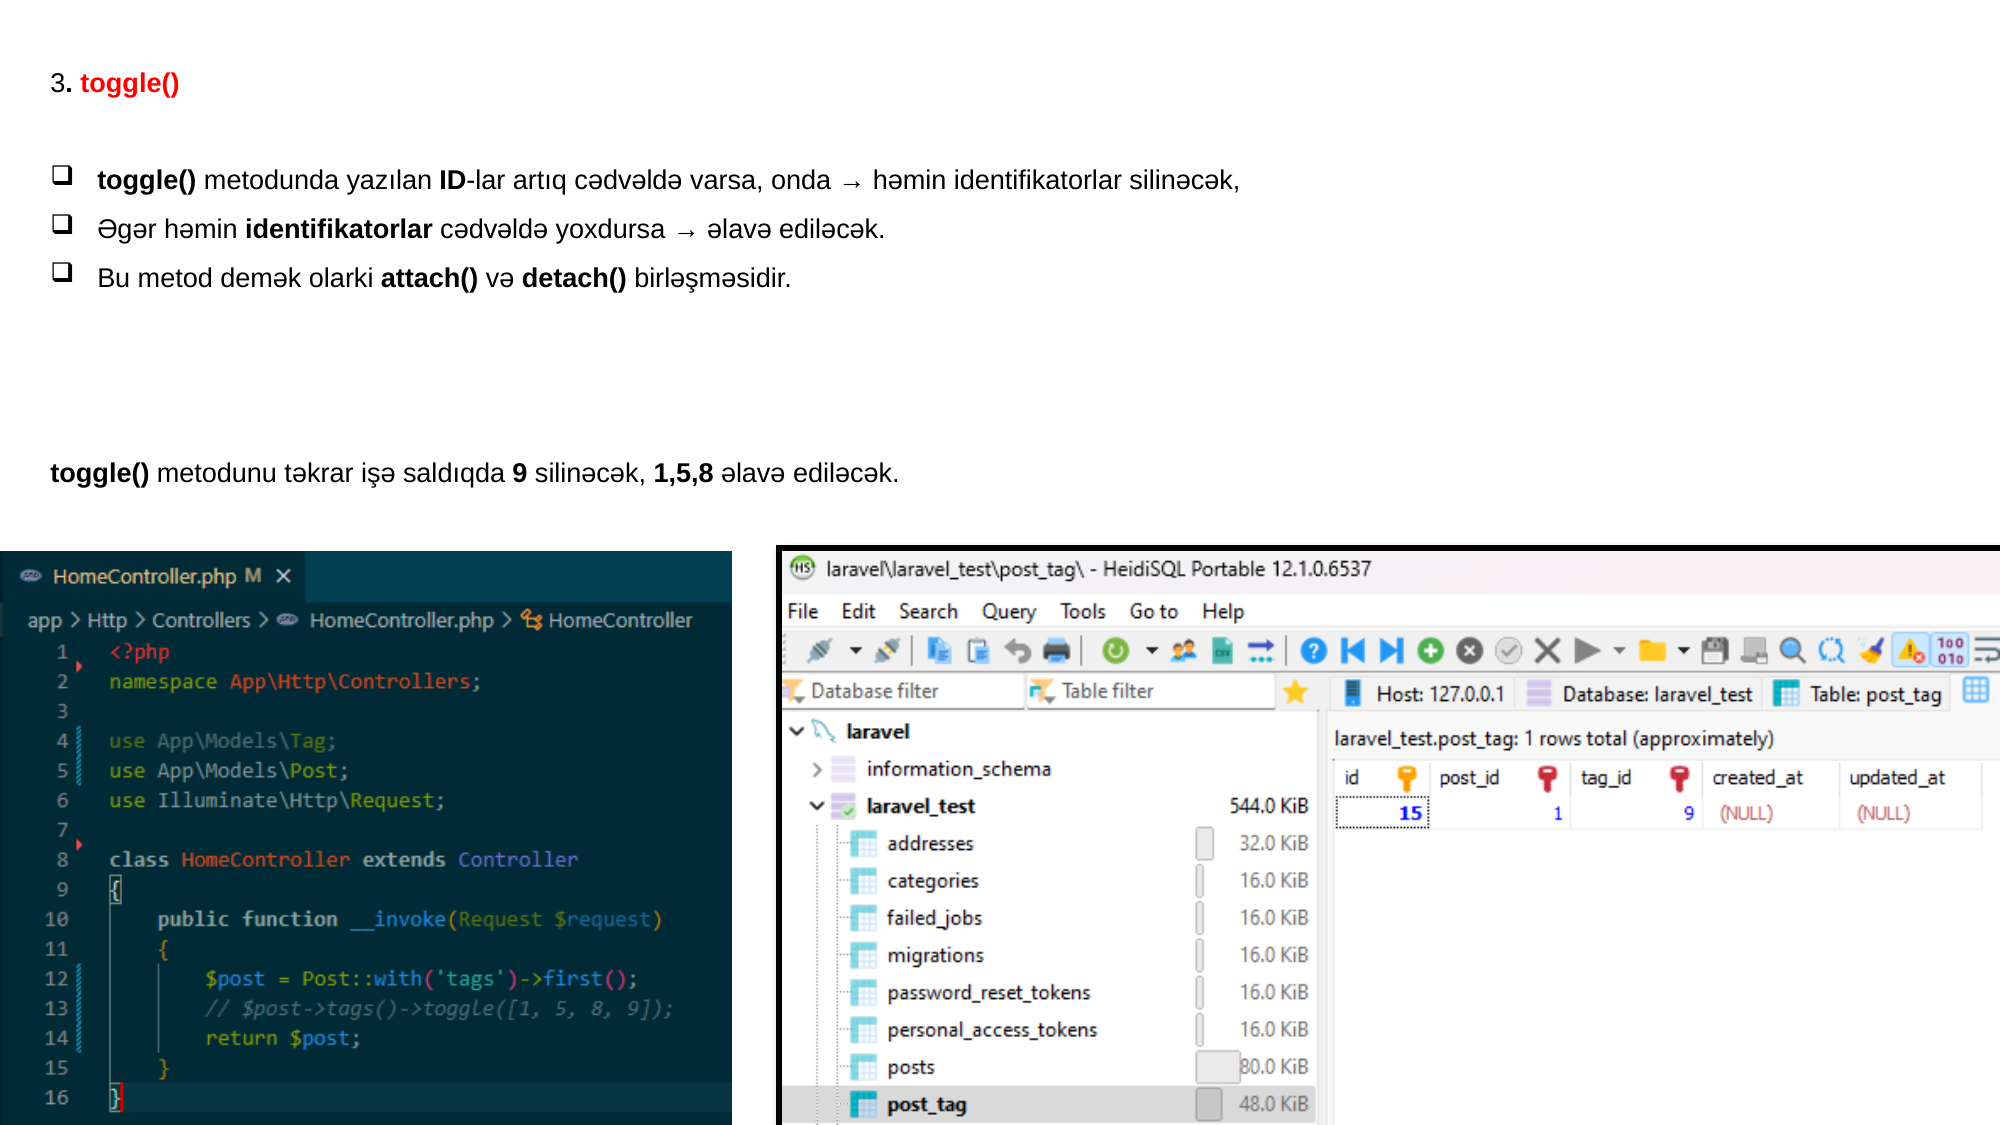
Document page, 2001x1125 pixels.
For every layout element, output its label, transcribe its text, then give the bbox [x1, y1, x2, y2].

picture [318, 1006, 325, 1013]
picture [257, 972, 263, 985]
picture [558, 1001, 565, 1013]
picture [423, 793, 434, 807]
picture [520, 915, 530, 926]
picture [135, 856, 156, 866]
picture [58, 1091, 68, 1104]
picture [242, 853, 276, 866]
picture [399, 916, 409, 925]
picture [195, 797, 217, 807]
picture [267, 673, 325, 693]
picture [495, 853, 506, 866]
picture [221, 612, 250, 627]
picture [243, 911, 289, 926]
picture [379, 1000, 385, 1009]
picture [592, 972, 601, 985]
picture [462, 975, 469, 985]
picture [256, 762, 265, 777]
picture [58, 823, 68, 837]
picture [280, 792, 301, 808]
picture [59, 704, 68, 718]
picture [20, 570, 42, 582]
picture [221, 1000, 230, 1013]
picture [134, 737, 145, 748]
picture [47, 912, 55, 926]
picture [125, 643, 132, 658]
picture [560, 975, 564, 985]
picture [391, 1002, 396, 1017]
picture [57, 883, 68, 896]
picture [184, 792, 193, 807]
picture [546, 851, 554, 866]
picture [136, 612, 145, 627]
picture [293, 1002, 301, 1015]
picture [246, 568, 261, 582]
picture [292, 912, 301, 926]
picture [350, 675, 411, 688]
picture [484, 1005, 494, 1015]
picture [243, 1034, 276, 1045]
picture [268, 1005, 278, 1015]
picture [57, 912, 68, 926]
picture [88, 614, 128, 632]
picture [351, 793, 422, 812]
picture [460, 912, 518, 930]
picture [424, 911, 434, 925]
picture [58, 1031, 67, 1045]
picture [244, 797, 253, 807]
picture [58, 645, 68, 658]
picture [46, 1061, 55, 1074]
picture [257, 732, 262, 747]
picture [341, 1032, 345, 1044]
picture [260, 612, 268, 627]
picture [230, 1031, 240, 1045]
picture [58, 942, 66, 956]
picture [160, 1059, 168, 1079]
picture [508, 856, 531, 866]
picture [268, 767, 276, 777]
picture [166, 612, 218, 627]
picture [327, 673, 337, 690]
picture [546, 971, 550, 985]
picture [303, 972, 349, 985]
picture [280, 762, 289, 779]
picture [532, 912, 542, 926]
picture [341, 792, 348, 808]
picture [109, 875, 121, 904]
picture [230, 675, 265, 693]
picture [311, 614, 378, 627]
picture [59, 1061, 68, 1074]
picture [618, 970, 625, 990]
picture [376, 853, 397, 866]
picture [256, 794, 265, 807]
picture [581, 975, 589, 980]
picture [498, 1002, 503, 1018]
picture [277, 614, 298, 625]
picture [77, 661, 82, 672]
picture [290, 734, 301, 748]
picture [279, 856, 301, 866]
picture [280, 733, 289, 749]
picture [437, 1005, 470, 1020]
picture [277, 569, 290, 583]
picture [110, 797, 145, 807]
picture [47, 1091, 56, 1104]
picture [257, 1005, 265, 1013]
picture [474, 1000, 480, 1015]
picture [304, 911, 313, 926]
picture [520, 609, 542, 630]
picture [110, 856, 120, 866]
picture [511, 1000, 518, 1007]
picture [77, 839, 82, 850]
picture [565, 614, 615, 627]
picture [158, 764, 193, 782]
picture [781, 551, 2000, 1125]
picture [533, 973, 541, 985]
picture [159, 911, 193, 930]
picture [196, 911, 217, 926]
picture [268, 737, 276, 747]
picture [568, 975, 578, 985]
picture [316, 794, 325, 807]
picture [400, 972, 408, 985]
picture [427, 1002, 433, 1015]
picture [338, 675, 350, 688]
picture [454, 612, 494, 632]
picture [158, 734, 193, 752]
picture [198, 568, 236, 588]
picture [448, 973, 457, 985]
picture [110, 678, 204, 693]
picture [196, 733, 240, 749]
picture [400, 851, 445, 866]
picture [267, 797, 277, 807]
picture [435, 678, 470, 688]
picture [307, 794, 313, 807]
picture [159, 856, 168, 866]
picture [206, 678, 217, 688]
picture [291, 764, 337, 777]
picture [206, 970, 234, 990]
picture [378, 916, 383, 926]
picture [47, 972, 55, 985]
picture [59, 1001, 68, 1015]
picture [304, 851, 313, 866]
picture [642, 1007, 648, 1020]
picture [387, 916, 397, 925]
picture [401, 612, 454, 627]
picture [124, 851, 132, 866]
picture [58, 794, 68, 807]
picture [329, 797, 337, 811]
picture [617, 918, 625, 923]
picture [415, 1003, 421, 1013]
picture [555, 911, 566, 929]
picture [510, 970, 516, 990]
picture [279, 978, 289, 982]
picture [243, 737, 253, 747]
picture [458, 853, 494, 866]
picture [210, 1000, 218, 1011]
picture [47, 942, 54, 956]
picture [111, 646, 120, 658]
picture [135, 643, 156, 663]
picture [509, 1009, 514, 1020]
picture [339, 1005, 350, 1015]
picture [377, 617, 400, 627]
picture [196, 762, 240, 779]
picture [412, 673, 434, 688]
picture [310, 1035, 318, 1044]
picture [109, 1083, 732, 1112]
picture [220, 797, 229, 807]
picture [58, 853, 68, 866]
picture [391, 975, 396, 985]
picture [235, 975, 241, 985]
picture [124, 737, 132, 748]
picture [291, 1030, 301, 1048]
picture [172, 792, 181, 807]
picture [160, 793, 168, 807]
picture [231, 797, 240, 807]
picture [182, 853, 241, 866]
picture [158, 940, 168, 960]
picture [606, 970, 613, 990]
picture [654, 911, 661, 931]
picture [29, 617, 62, 632]
picture [327, 1035, 336, 1044]
picture [472, 975, 482, 990]
picture [206, 1034, 229, 1045]
picture [503, 612, 512, 627]
picture [316, 851, 324, 866]
picture [59, 972, 68, 985]
picture [59, 764, 68, 777]
picture [280, 1005, 288, 1015]
picture [47, 1031, 55, 1045]
picture [593, 1001, 603, 1015]
picture [244, 767, 253, 777]
picture [555, 856, 578, 866]
picture [329, 1002, 336, 1015]
text_box 3. toggle() toggle() metodunda yazılan ID-lar artıq cədvəldə varsa, onda → həmin identifikatorlar silinəcək, Əgər həmin identifikatorlar cədvəldə yoxdursa → əlavə ediləcək. Bu metod demək olarki attach() və detach() birləşməsidir. toggle() metodunu təkrar işə saldıqda 9 silinəcək, 1,5,8 əlavə ediləcək. [35, 41, 1965, 496]
picture [364, 856, 374, 866]
picture [54, 568, 198, 583]
picture [327, 856, 350, 866]
picture [412, 971, 422, 985]
picture [58, 675, 68, 688]
picture [315, 915, 337, 926]
picture [159, 648, 169, 663]
picture [449, 911, 456, 931]
picture [47, 1001, 56, 1015]
picture [243, 1000, 262, 1019]
picture [153, 614, 165, 627]
picture [616, 612, 692, 627]
picture [352, 1005, 362, 1020]
picture [435, 916, 445, 925]
picture [374, 975, 386, 985]
picture [416, 916, 421, 926]
picture [58, 734, 68, 747]
picture [521, 1001, 529, 1015]
picture [533, 851, 541, 866]
picture [425, 970, 433, 990]
picture [303, 737, 326, 752]
picture [549, 614, 562, 627]
picture [629, 1001, 639, 1013]
picture [72, 612, 81, 627]
picture [110, 767, 145, 777]
picture [219, 915, 229, 926]
picture [110, 737, 120, 748]
